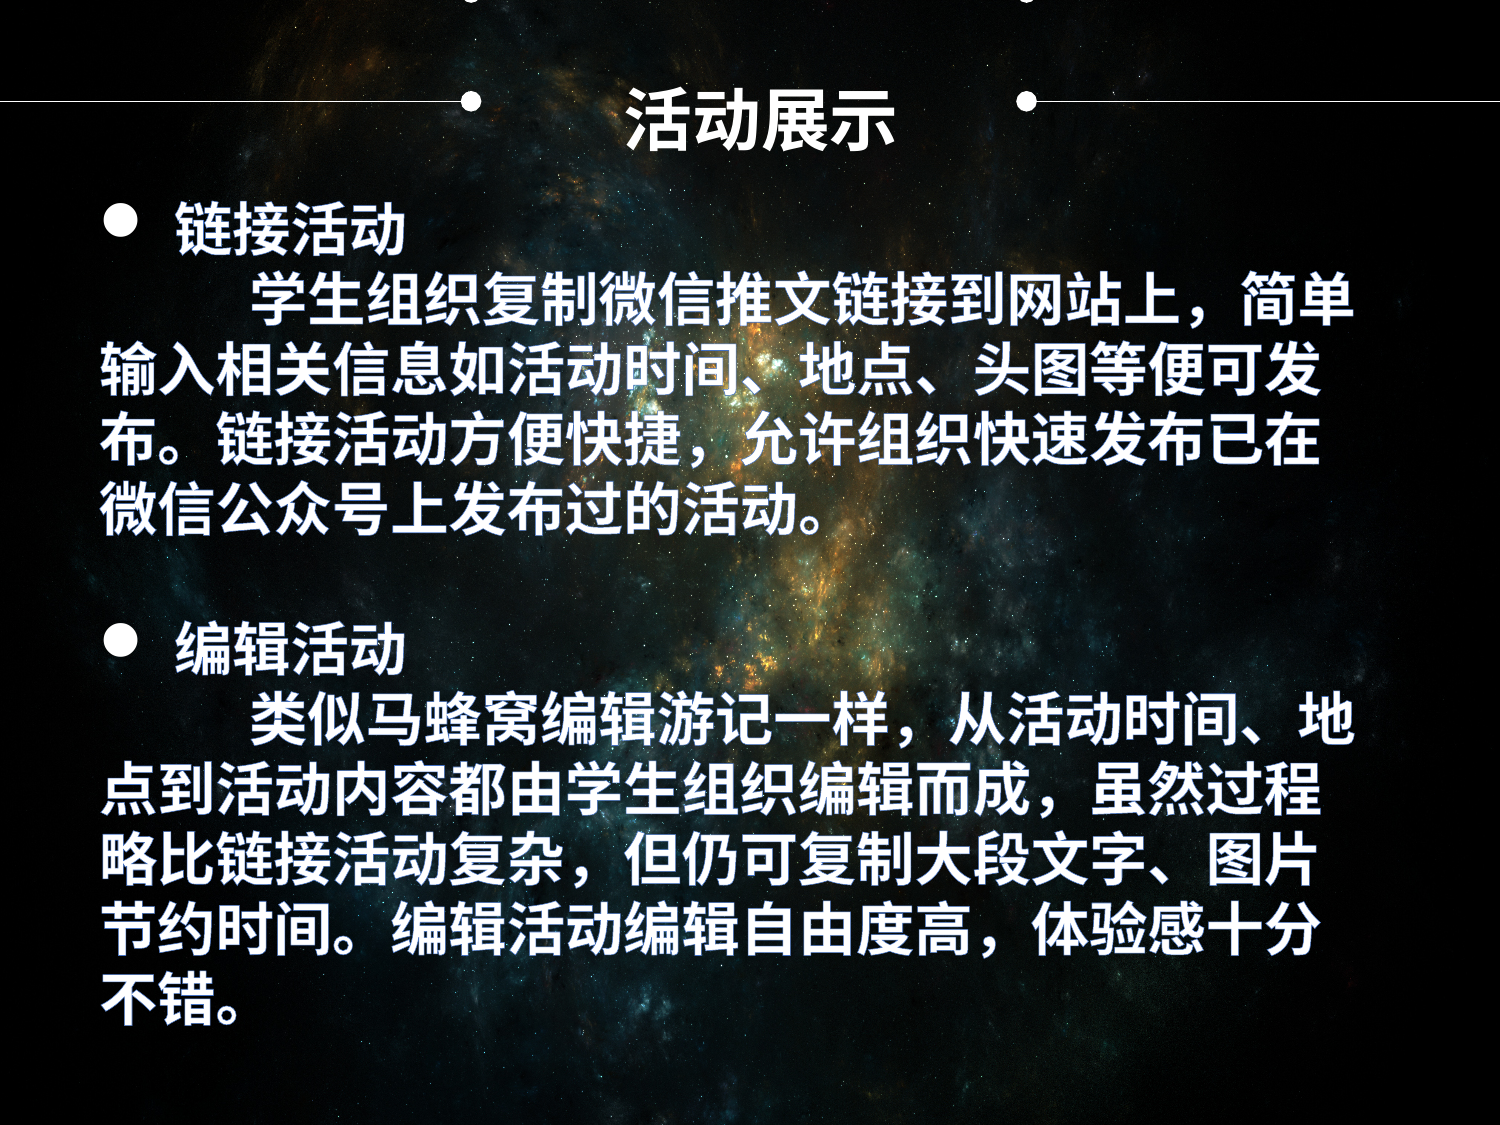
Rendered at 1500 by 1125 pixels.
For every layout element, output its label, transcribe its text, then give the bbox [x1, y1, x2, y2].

picture [0, 0, 1500, 1125]
text_box 链接活动 学生组织复制微信推文链接到网站上，简单输入相关信息如活动时间、地点、头图等便可发布。链接活动方便快捷，允许组织快速发布已在微信公众号上发布过的活动。 编辑活动 类似马蜂窝编辑游记一样，从活动时间、地点到活动内容都由学生组织编辑而成，虽然过程略比链接活动复杂，但仍可复制大段文字、图片节约时间。编辑活动编辑自由度高，体验感十分不错。 [84, 184, 1373, 1040]
text_box 活动展示 [608, 69, 1017, 167]
